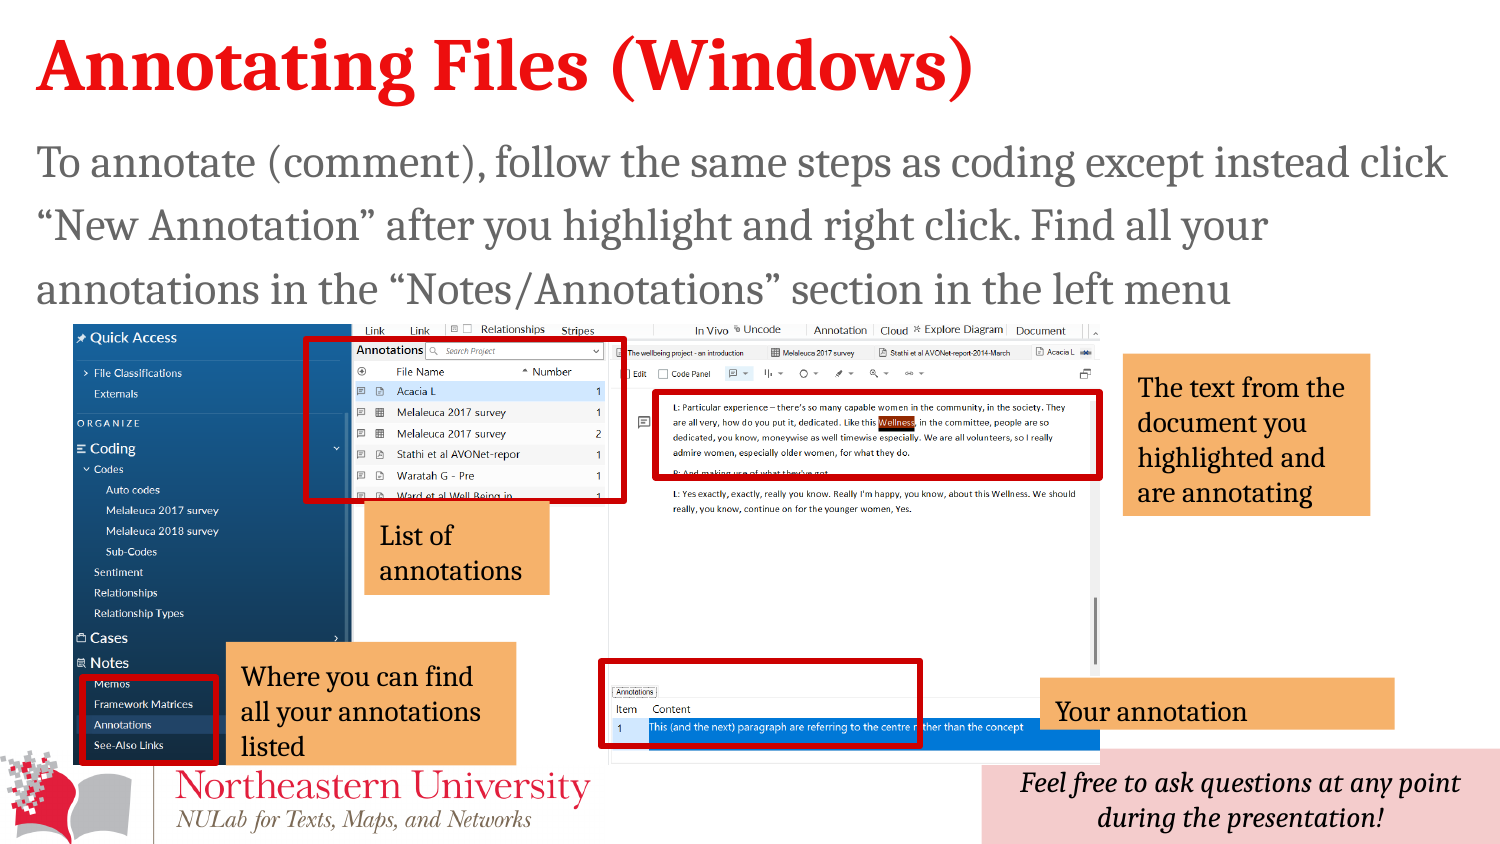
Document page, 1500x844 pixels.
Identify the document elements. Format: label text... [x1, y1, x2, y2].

title Annotating Files (Windows) [21, 0, 1420, 94]
list To annotate (comment), follow the same steps as coding except instead click “New Annotation” after you highlight and right click. Find all your annotations in the “Notes/Annotations” section in the left menu [21, 108, 1500, 325]
text_box The text from the document you highlighted and are annotating [1122, 353, 1371, 516]
text_box Your annotation [1104, 677, 1395, 730]
picture [0, 323, 1100, 844]
